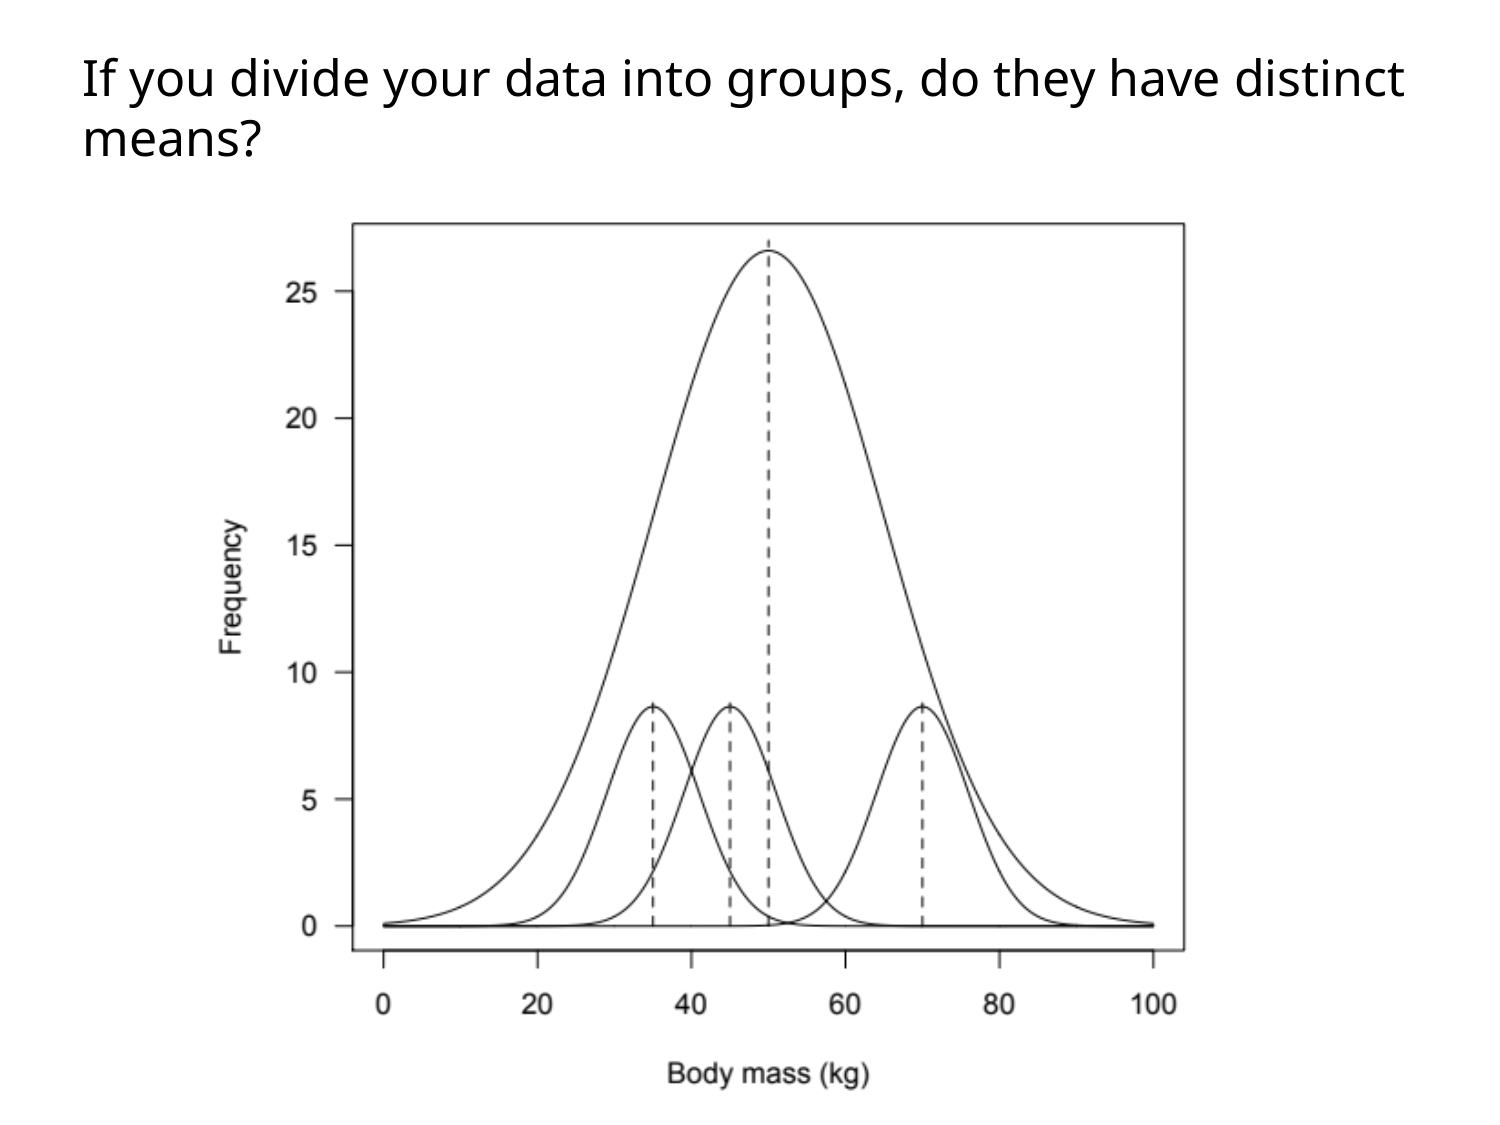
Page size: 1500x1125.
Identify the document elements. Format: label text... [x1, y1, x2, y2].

picture [210, 81, 1255, 1125]
text_box If you divide your data into groups, do they have distinct means? [67, 39, 1445, 174]
